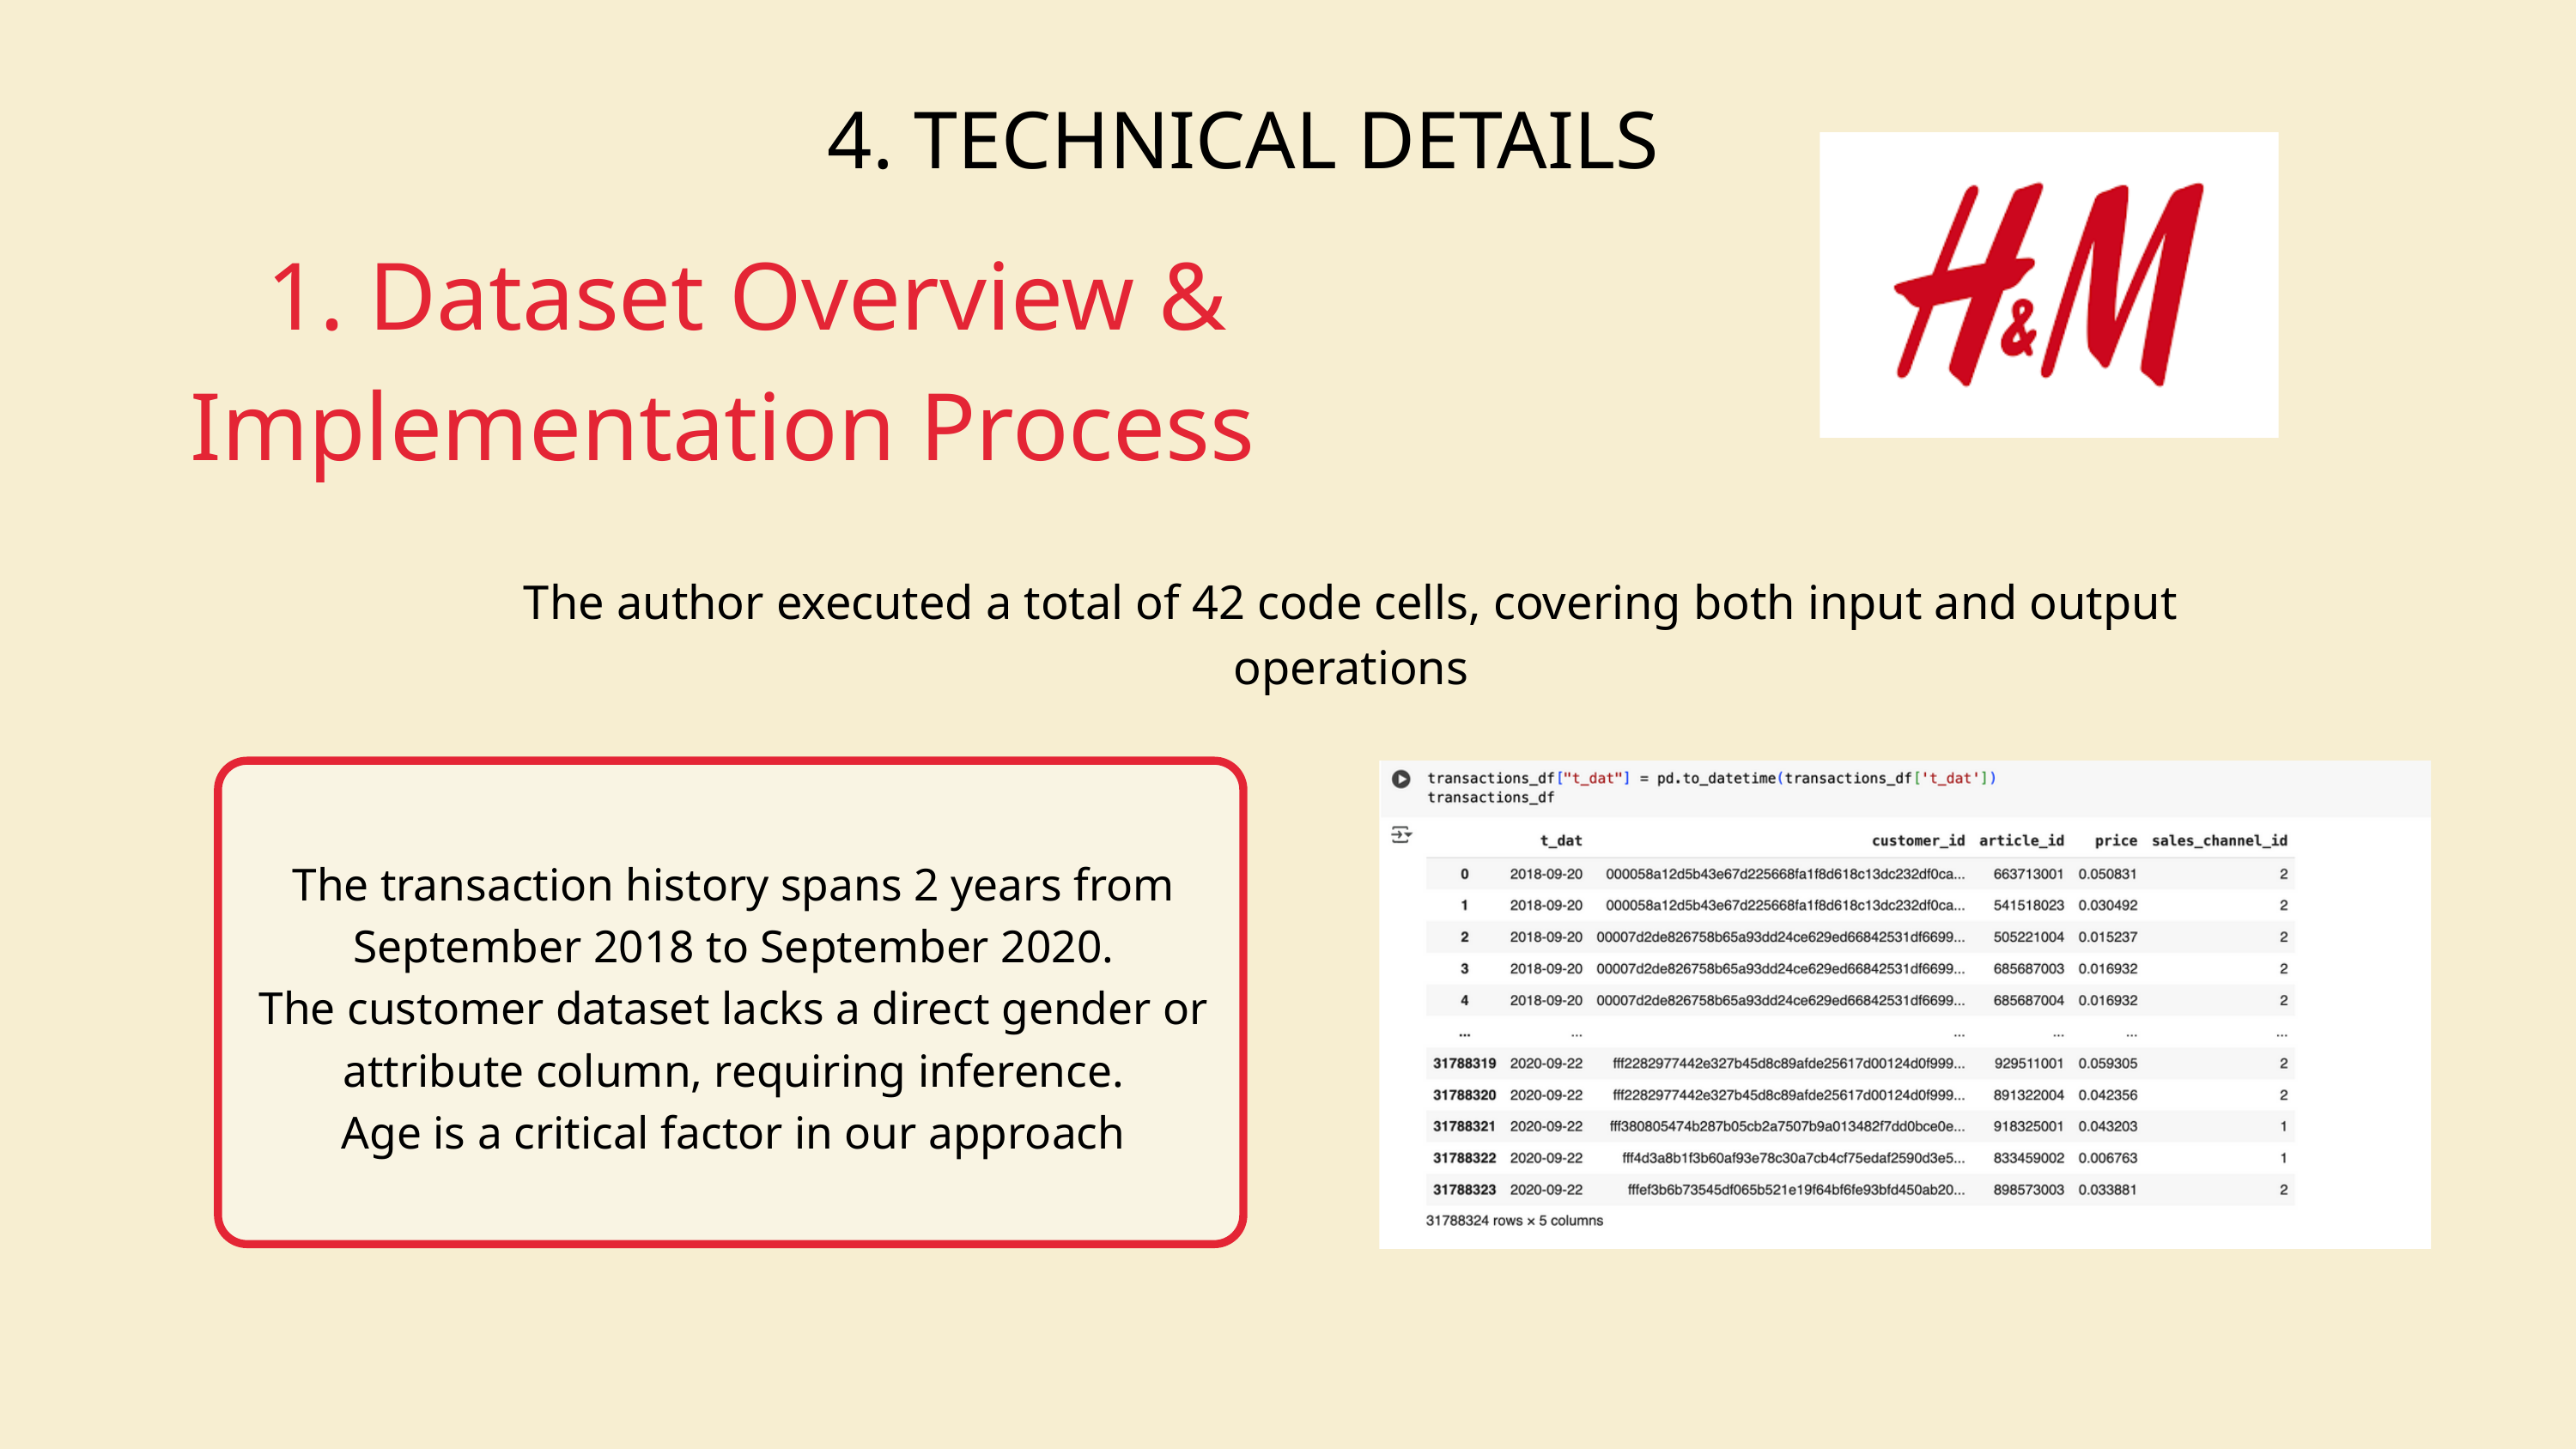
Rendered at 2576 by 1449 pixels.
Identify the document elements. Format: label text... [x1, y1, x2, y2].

text_box The author executed a total of 42 code cells, covering both input and output operations [457, 563, 2245, 694]
text_box [1379, 761, 2432, 1249]
text_box [1820, 132, 2279, 438]
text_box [217, 760, 1244, 1245]
text_box 1. Dataset Overview & Implementation Process [0, 218, 1495, 480]
text_box 4. TECHNICAL DETAILS [749, 74, 1738, 185]
